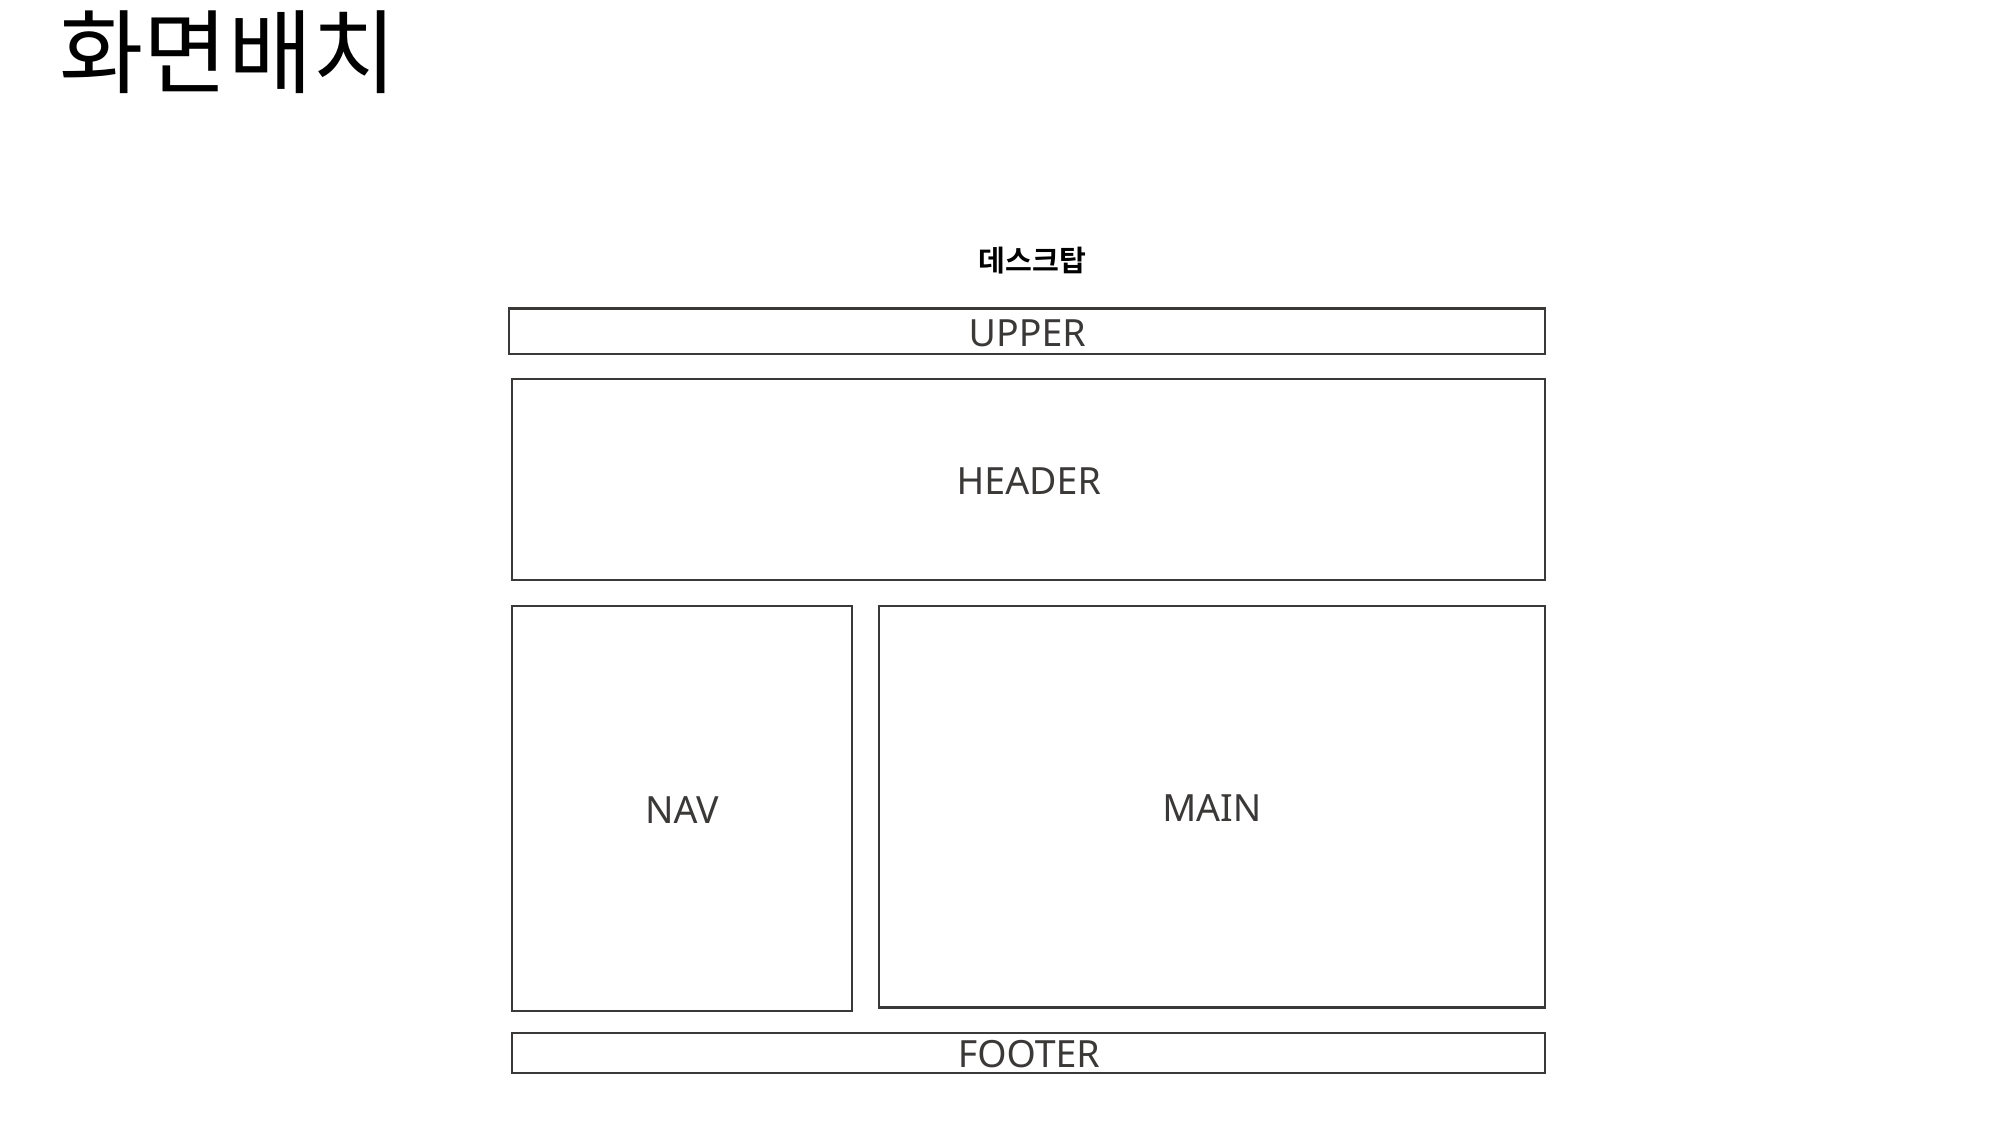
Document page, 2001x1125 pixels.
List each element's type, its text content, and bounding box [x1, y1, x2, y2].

text_box NAV [511, 605, 853, 1012]
text_box 데스크탑 [957, 229, 1109, 291]
text_box MAIN [878, 605, 1546, 1009]
text_box FOOTER [511, 1032, 1546, 1074]
text_box 화면배치 [44, 0, 1108, 102]
text_box HEADER [511, 378, 1546, 581]
text_box UPPER [508, 307, 1546, 355]
